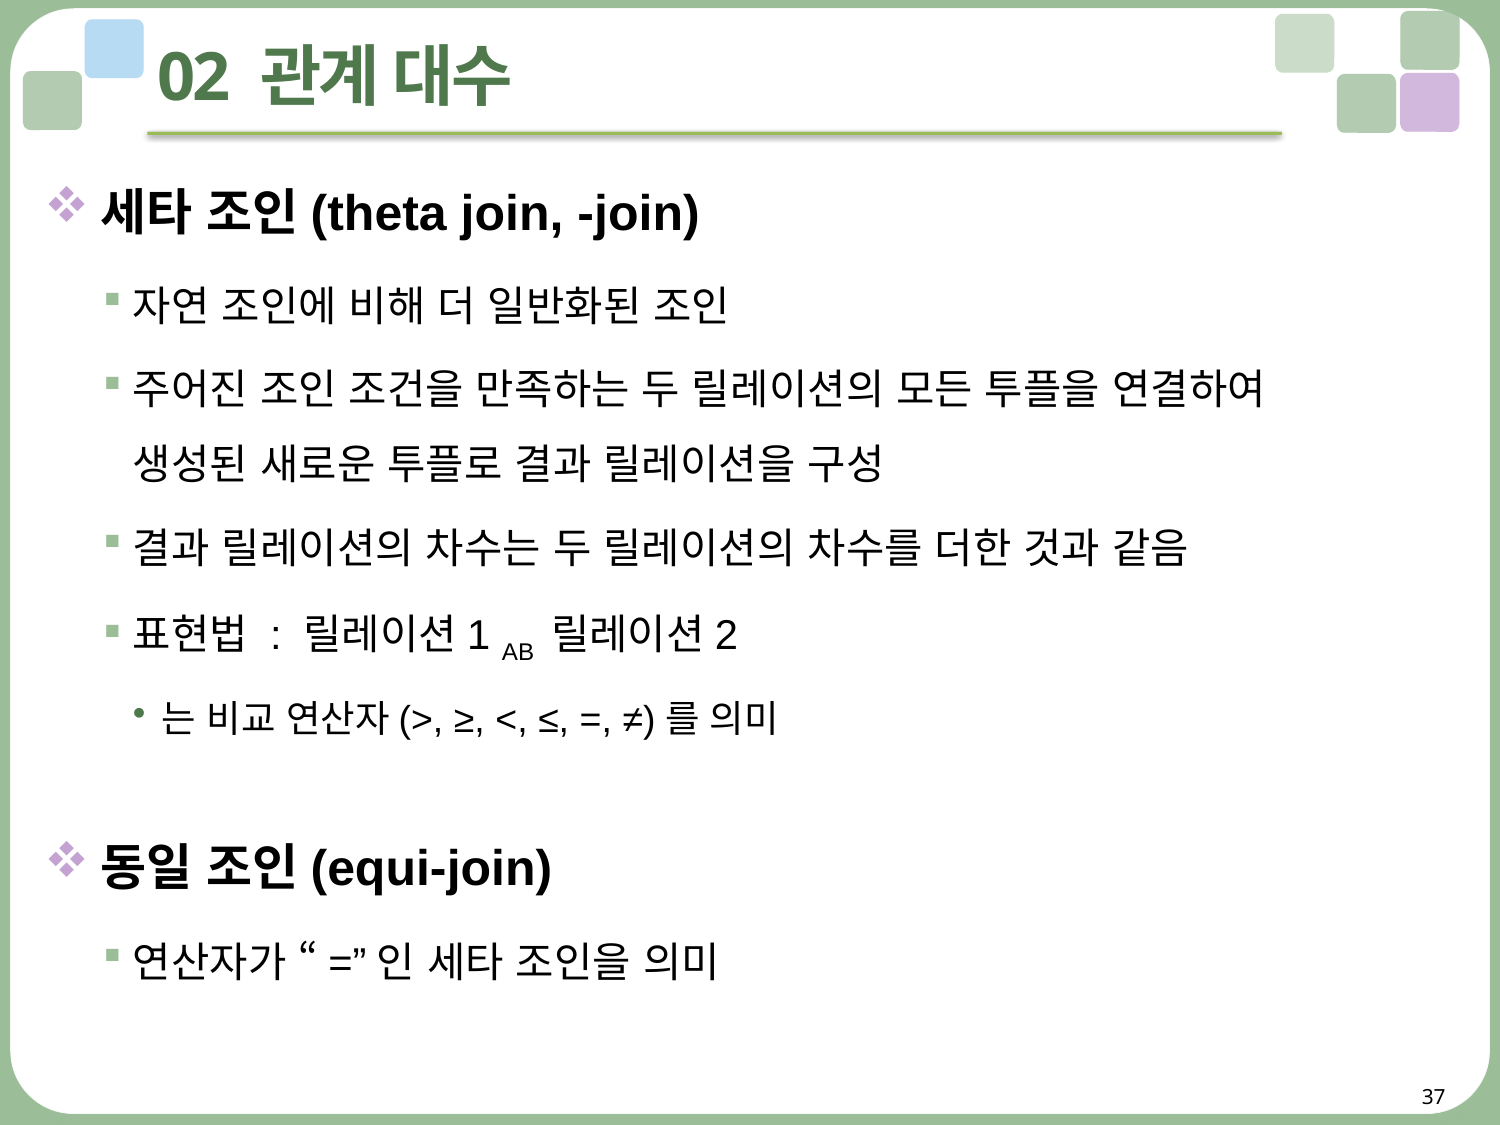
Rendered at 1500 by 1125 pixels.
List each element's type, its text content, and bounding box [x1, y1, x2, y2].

title 02 관계 대수 [142, 25, 1459, 123]
picture [0, 0, 1500, 1125]
